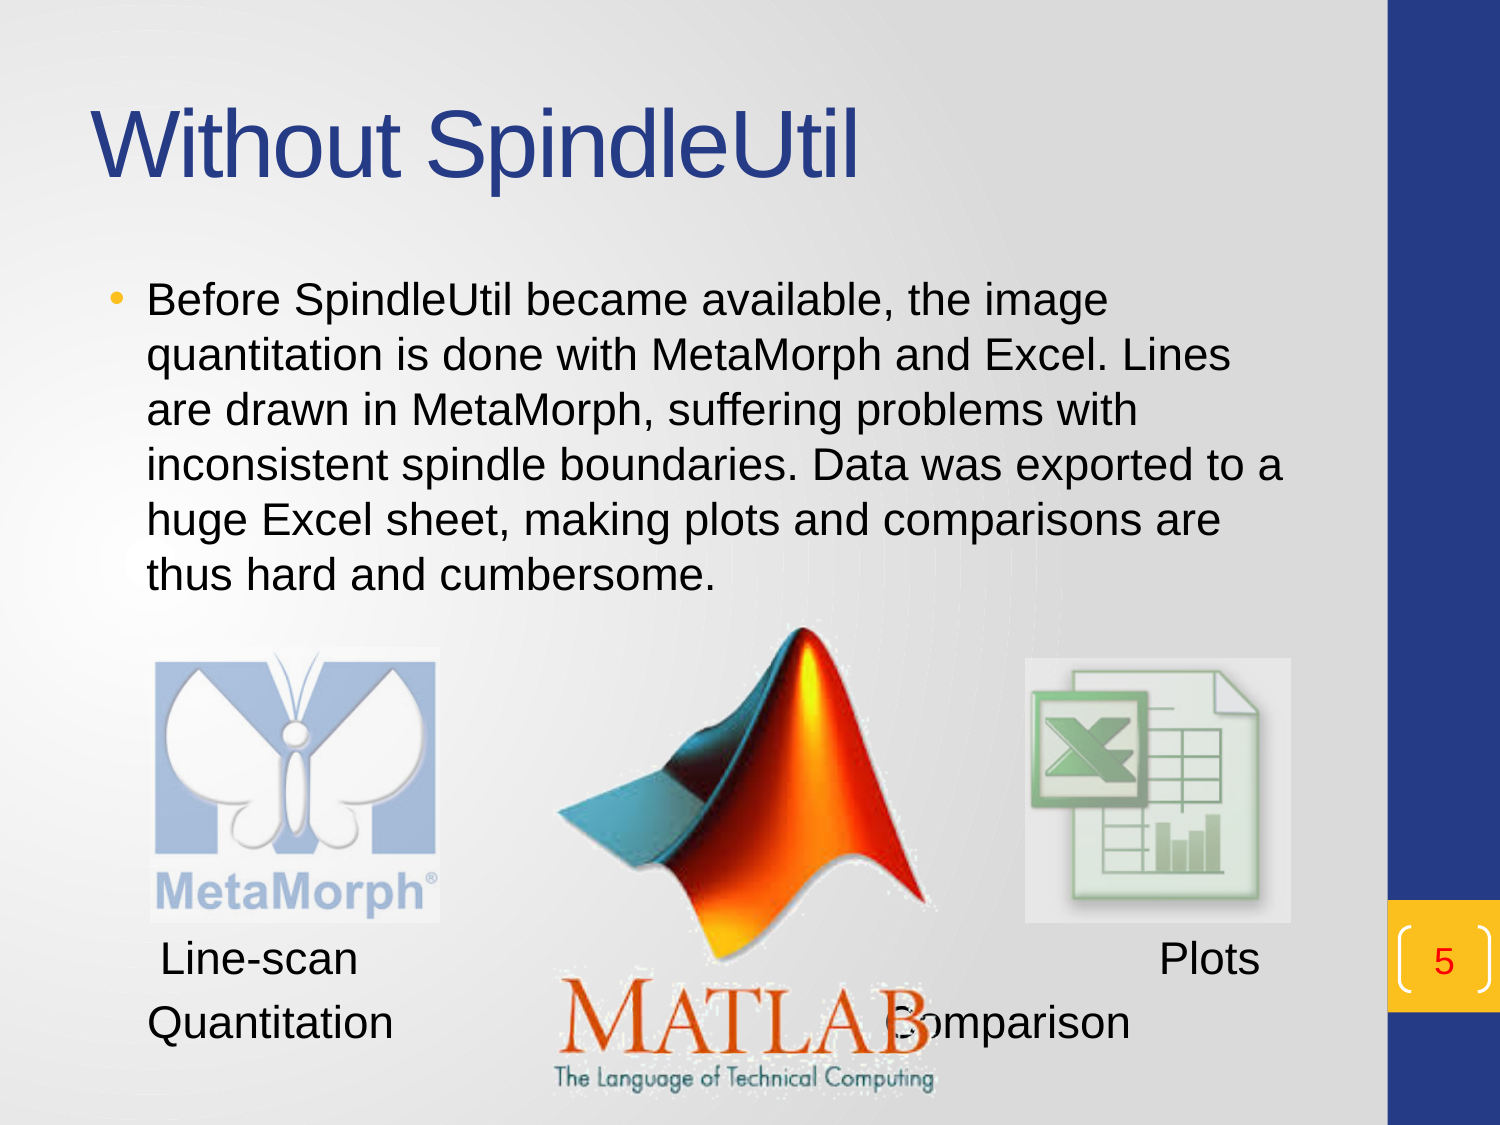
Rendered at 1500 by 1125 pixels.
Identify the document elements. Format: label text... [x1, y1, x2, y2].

list Before SpindleUtil became available, the image quantitation is done with MetaMorph and Excel. Lines are drawn in MetaMorph, suffering problems with inconsistent spindle boundaries. Data was exported to a huge Excel sheet, making plots and comparisons are thus hard and cumbersome. Line-scan Plots Quantitation Comparison [75, 262, 1325, 1107]
picture [149, 647, 440, 924]
slide_number 5 [1397, 925, 1492, 994]
picture [536, 599, 955, 1125]
title Without SpindleUtil [75, 45, 1325, 233]
picture [1025, 658, 1291, 924]
